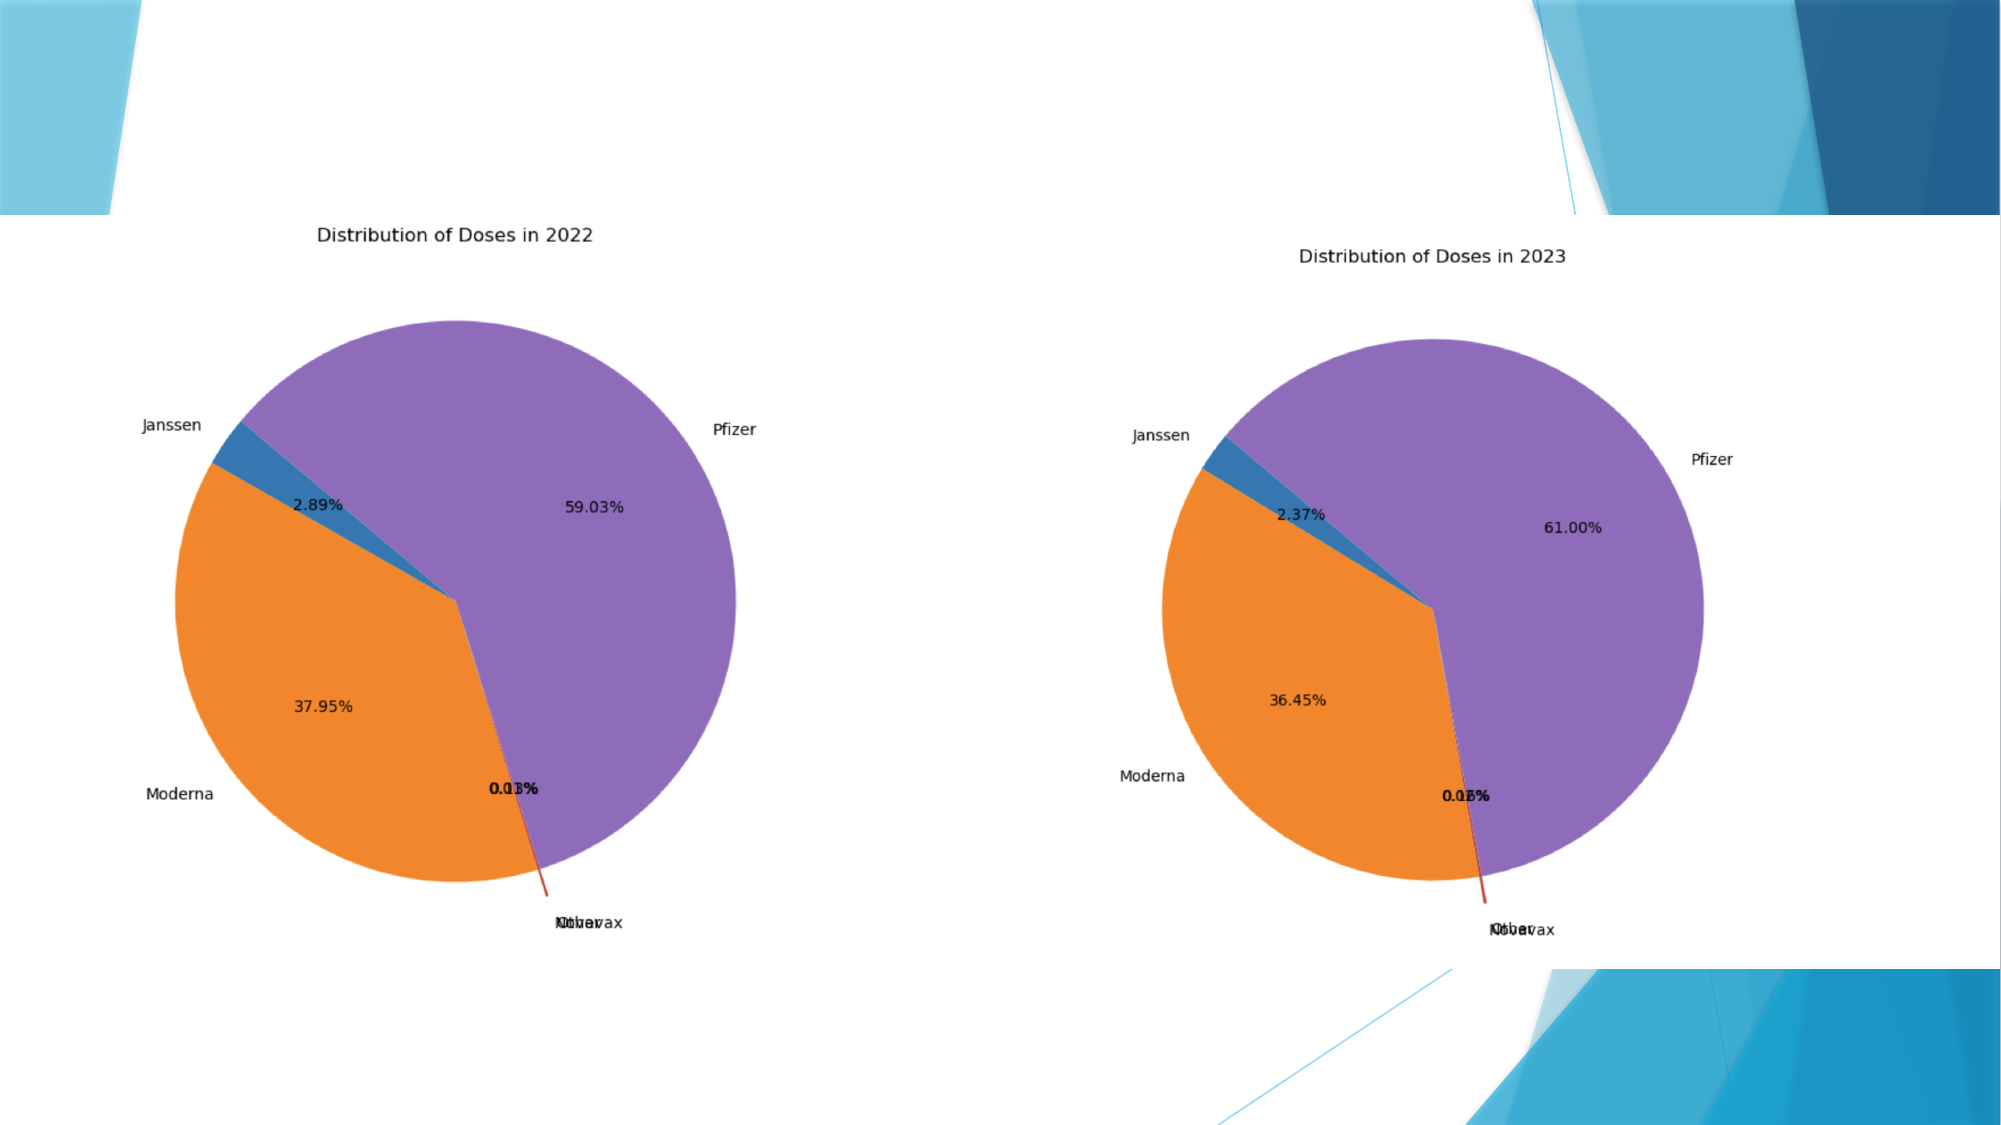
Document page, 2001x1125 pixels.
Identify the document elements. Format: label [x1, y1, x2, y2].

picture [0, 214, 2000, 970]
